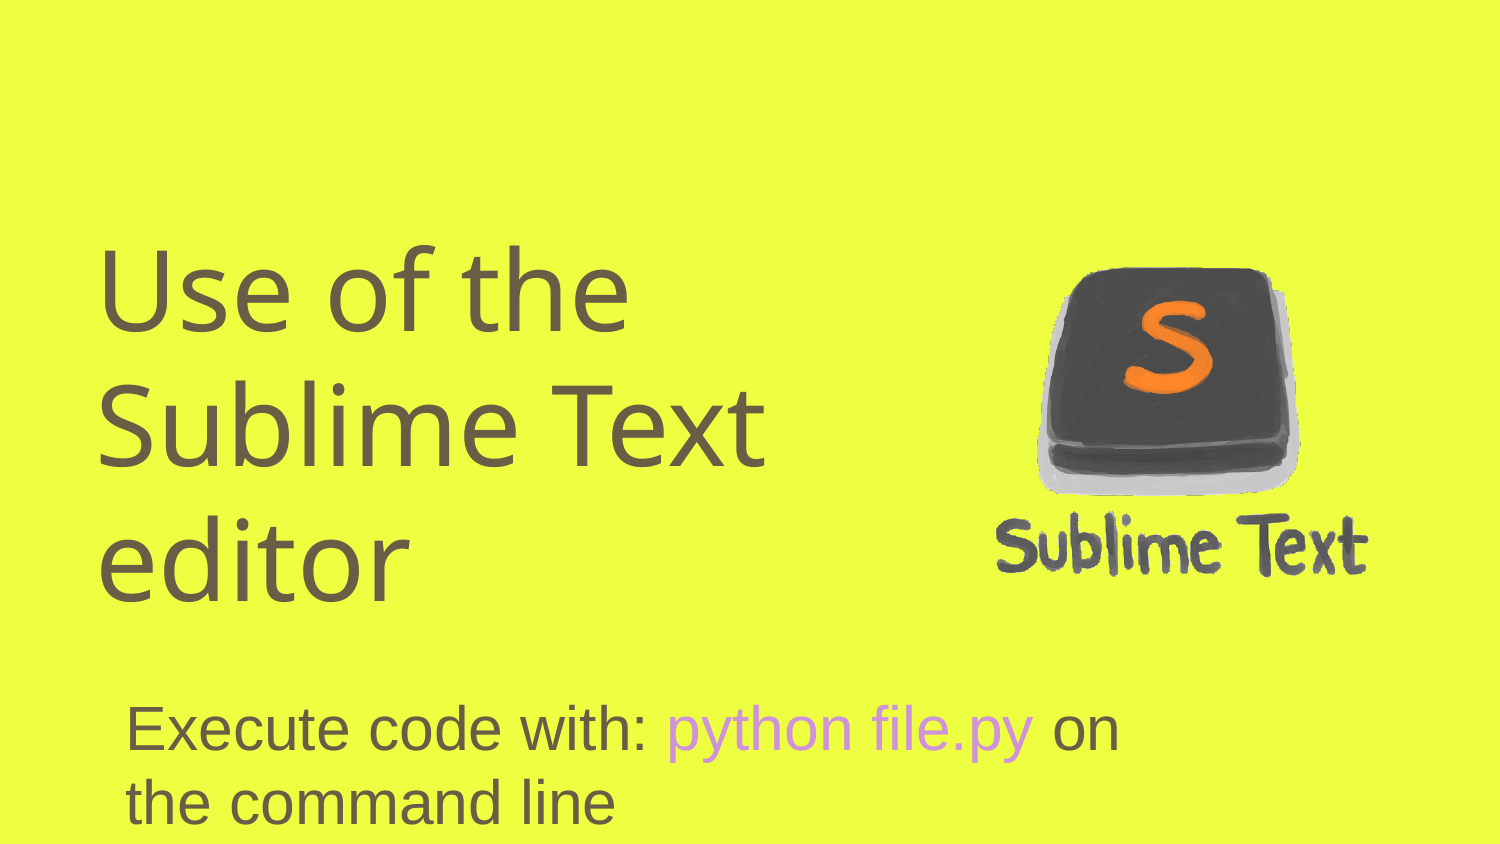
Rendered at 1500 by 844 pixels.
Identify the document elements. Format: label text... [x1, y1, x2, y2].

picture [957, 197, 1407, 647]
title Use of the Sublime Text editor [80, 86, 1002, 758]
text_box Execute code with: python file.py on the command line [110, 672, 1180, 808]
